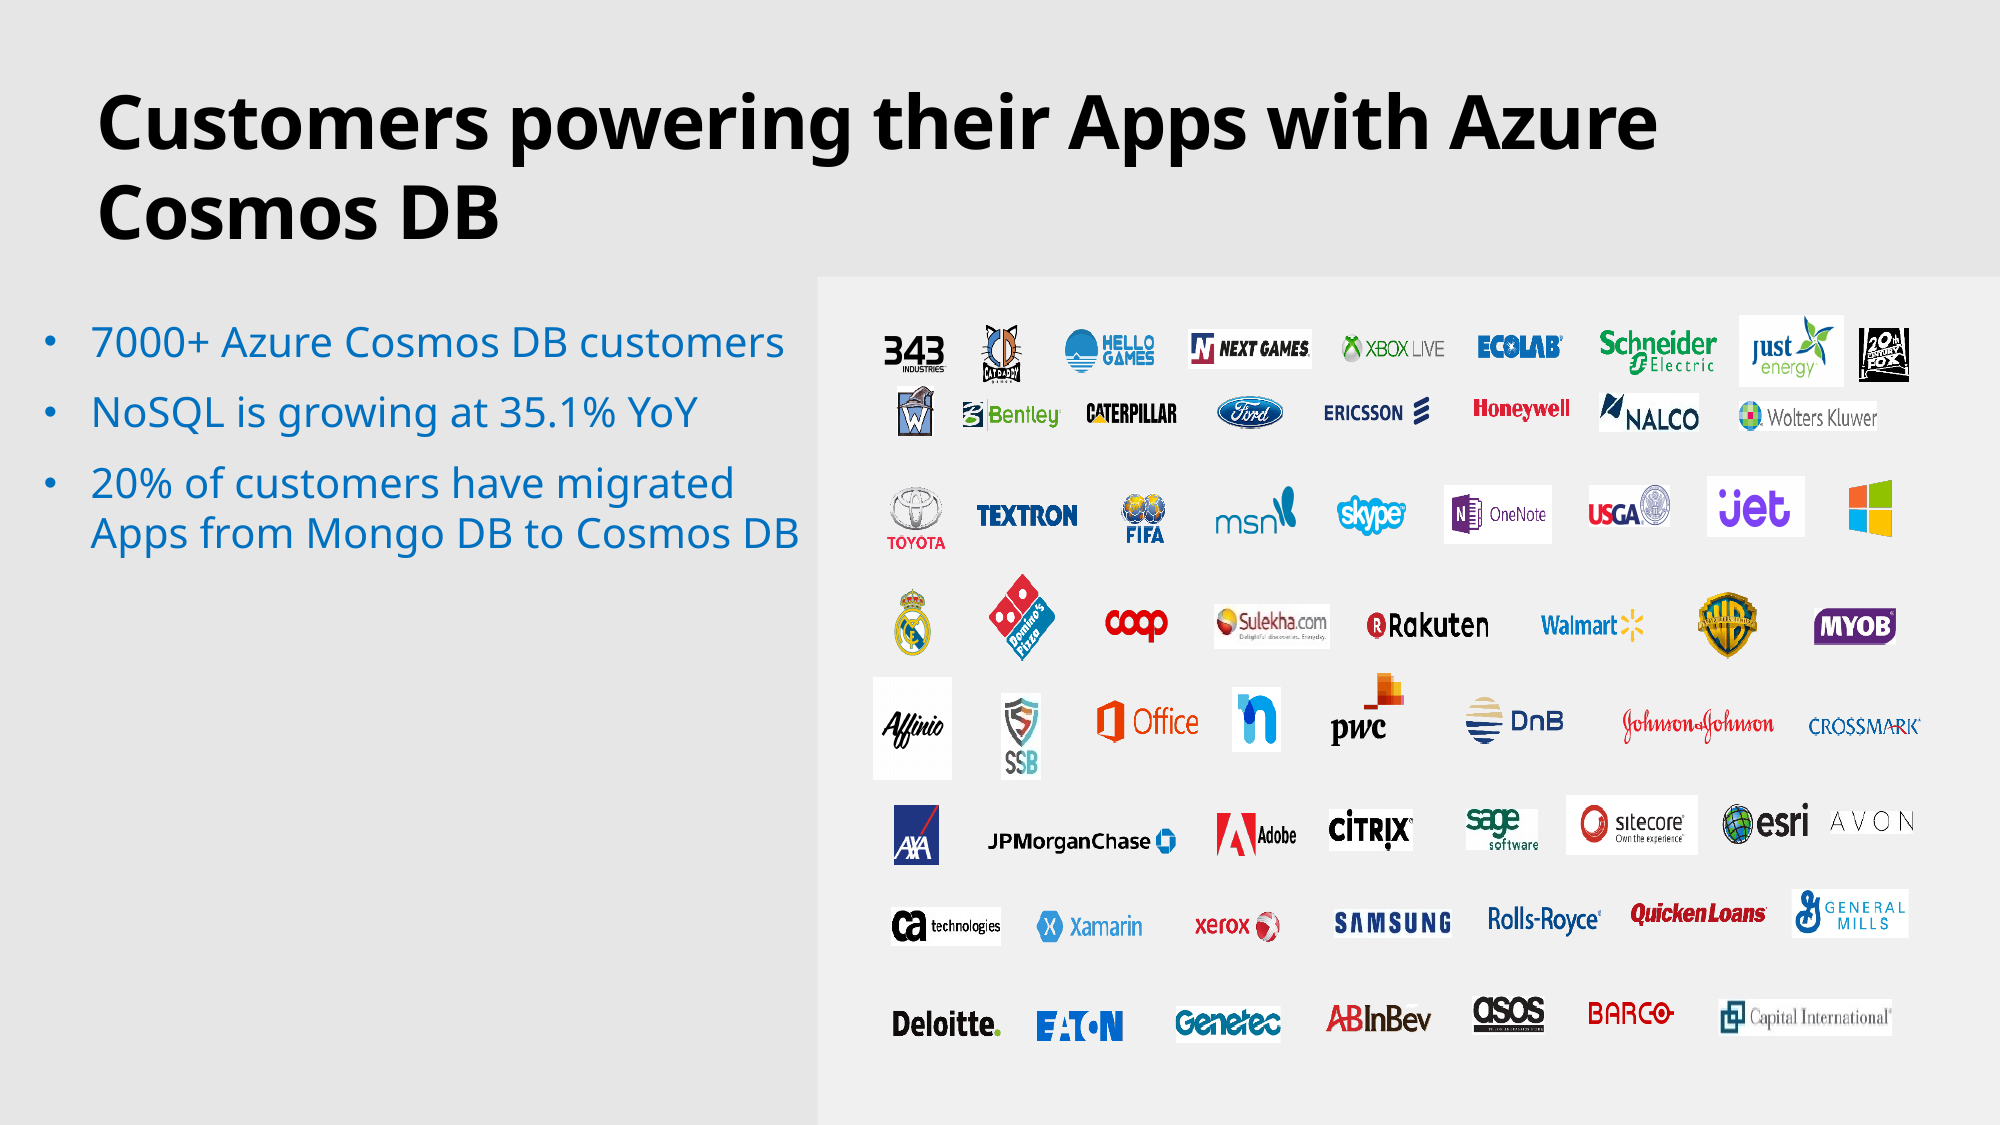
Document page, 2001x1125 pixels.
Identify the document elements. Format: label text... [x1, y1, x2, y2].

title Customers powering their Apps with Azure Cosmos DB [96, 75, 1904, 166]
list 7000+ Azure Cosmos DB customers NoSQL is growing at 35.1% YoY 20% of customers have migrated Apps from Mongo DB to Cosmos DB [43, 315, 801, 655]
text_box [873, 315, 1933, 1043]
